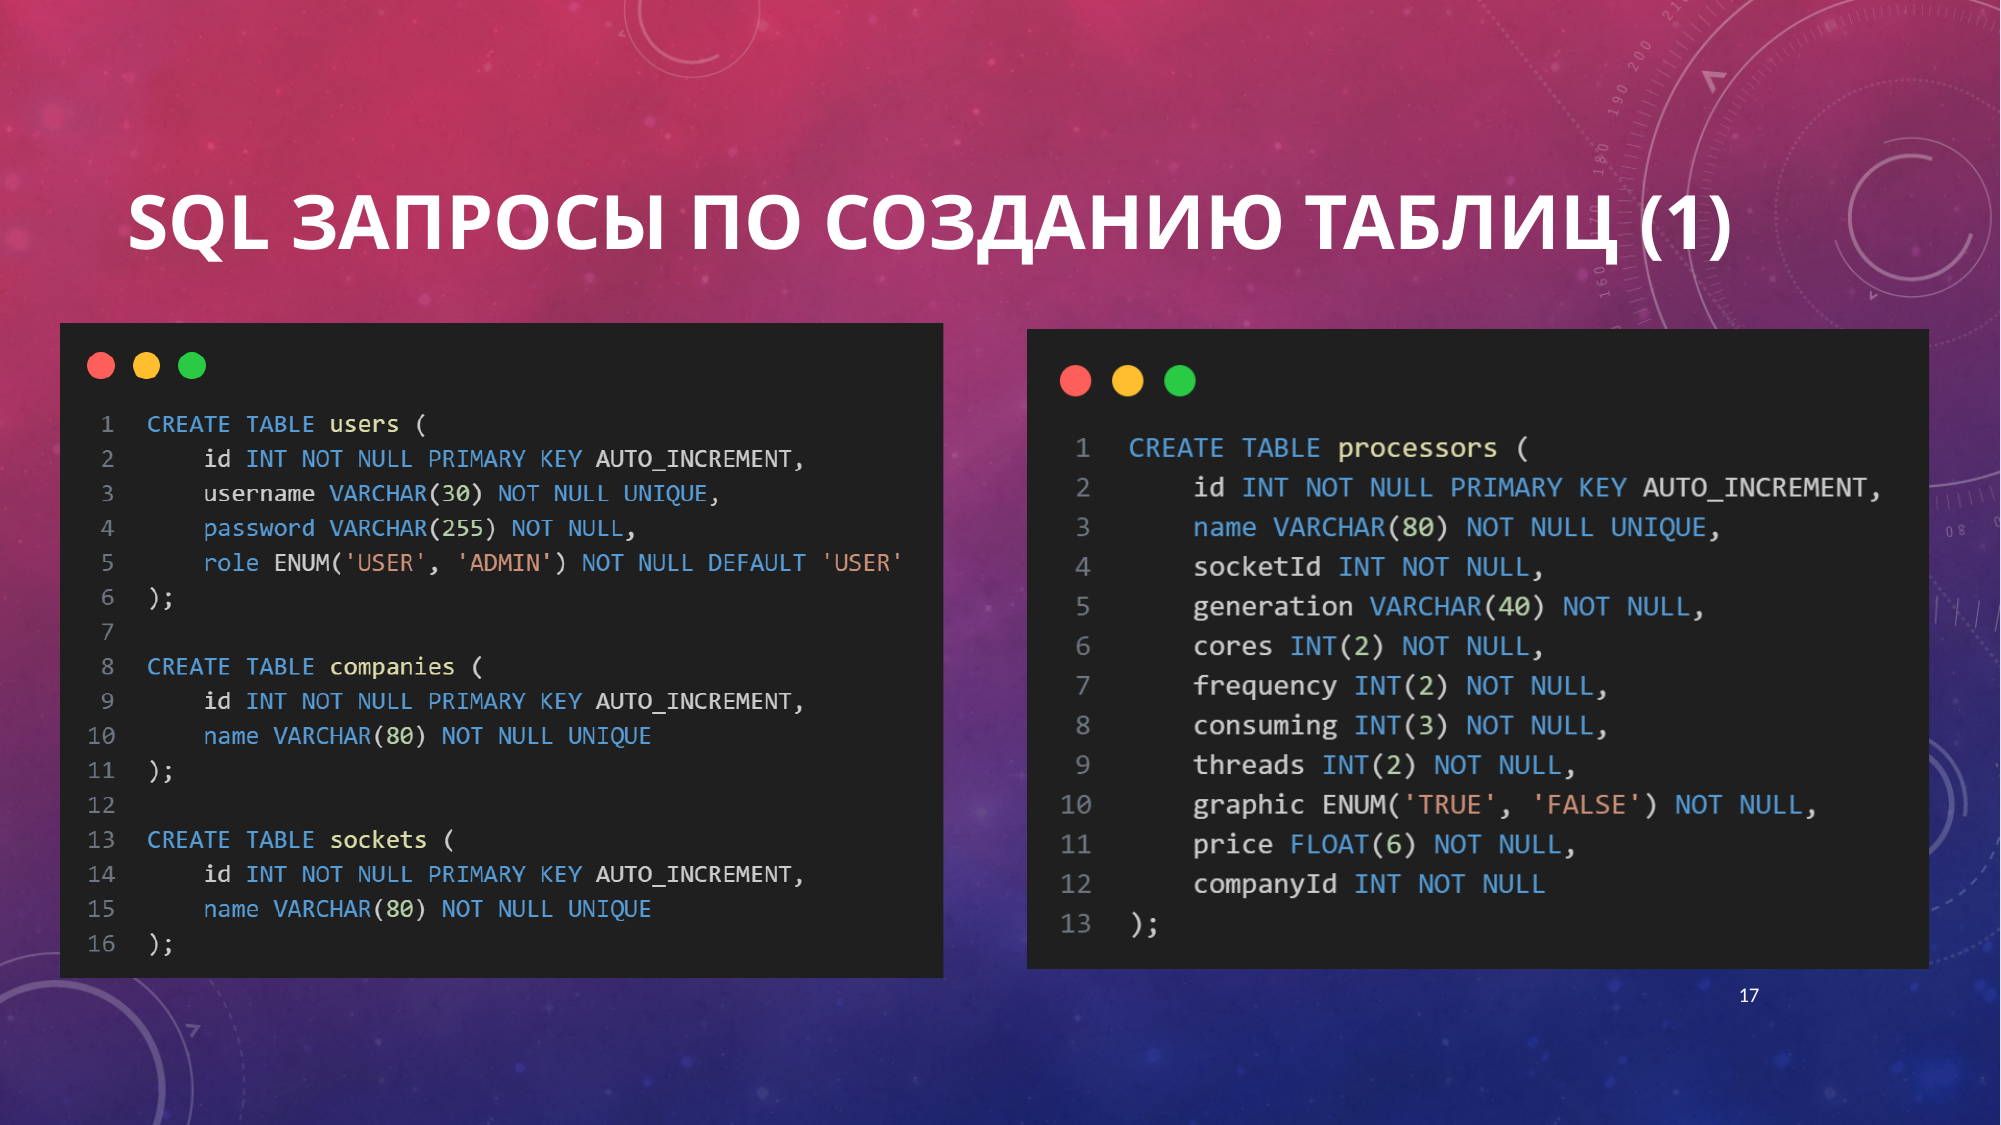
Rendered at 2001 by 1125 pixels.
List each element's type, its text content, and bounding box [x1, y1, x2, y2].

slide_number 17 [1684, 980, 1775, 1025]
title SQL запросы по созданию таблиц (1) [112, 99, 1775, 339]
picture [0, 0, 2001, 1125]
